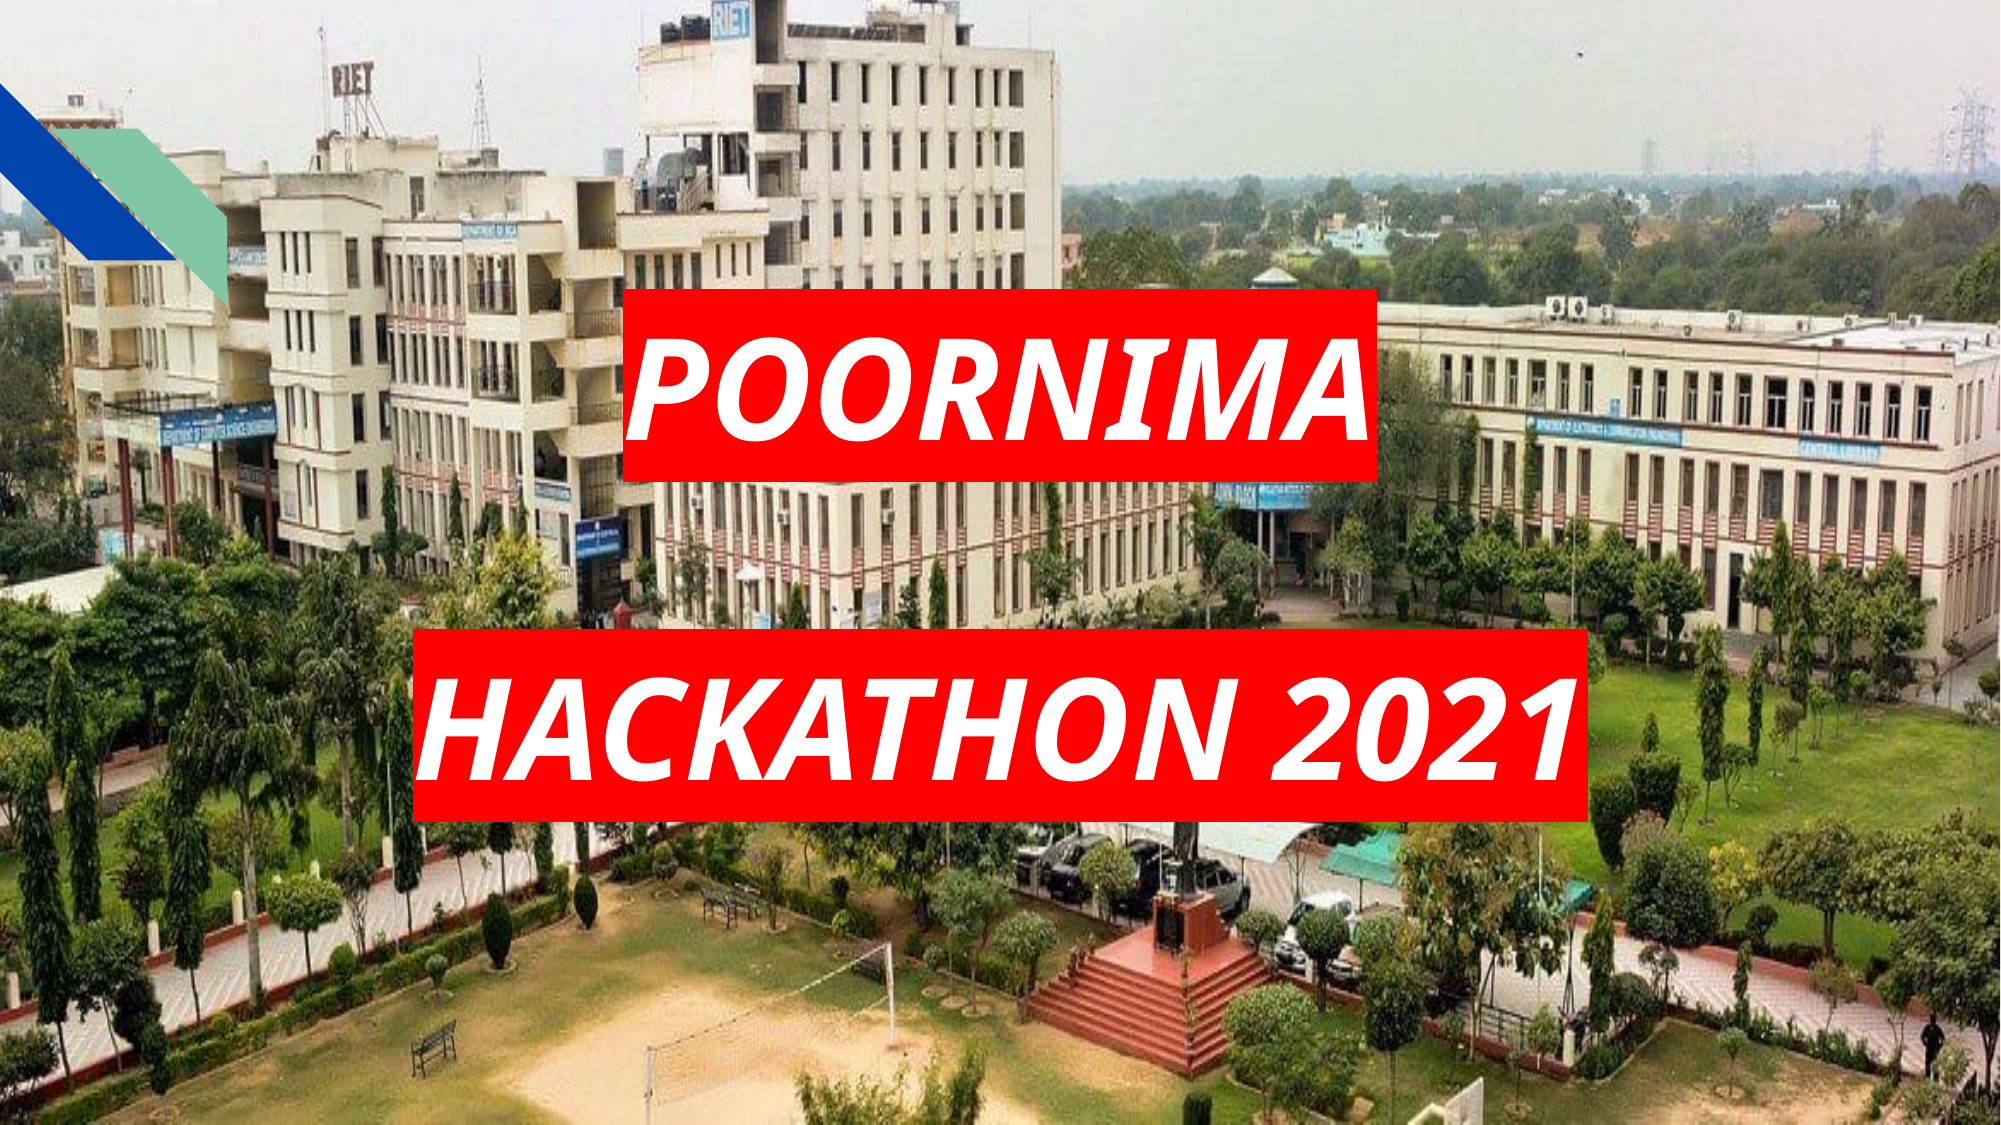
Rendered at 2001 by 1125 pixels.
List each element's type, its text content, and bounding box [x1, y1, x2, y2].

picture [0, 0, 2001, 1125]
title POORNIMA HACKATHON 2021 [68, 278, 1932, 618]
